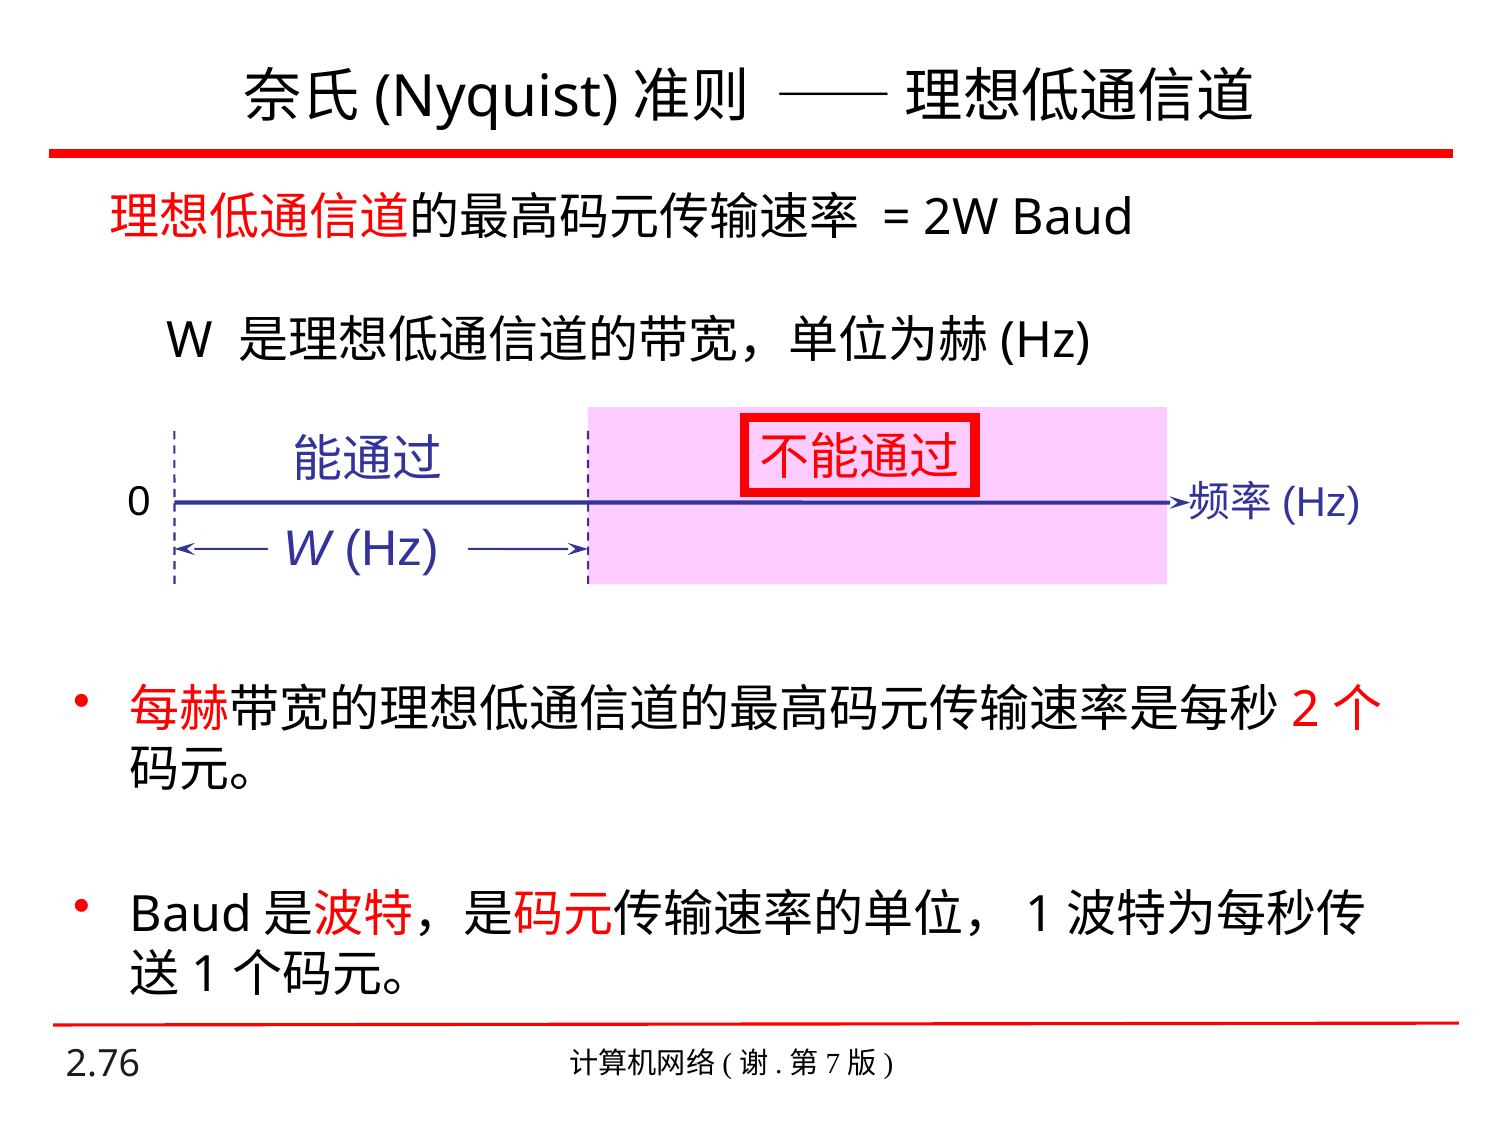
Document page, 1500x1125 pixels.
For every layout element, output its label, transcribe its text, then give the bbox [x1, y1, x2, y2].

text_box 不能通过 [744, 417, 976, 493]
text_box 0 [112, 466, 166, 532]
text_box 能通过 [277, 418, 458, 494]
text_box [588, 503, 1167, 585]
text_box [567, 542, 589, 556]
text_box 理想低通信道的最高码元传输速率 = 2W Baud [94, 177, 1387, 253]
text_box 频率(Hz) [1173, 467, 1377, 533]
text_box W 是理想低通信道的带宽，单位为赫(Hz) [151, 300, 1119, 376]
list 每赫带宽的理想低通信道的最高码元传输速率是每秒2个码元。 Baud是波特，是码元传输速率的单位，1波特为每秒传送1个码元。 [58, 668, 1430, 1012]
text_box W (Hz) [267, 507, 468, 583]
title 奈氏(Nyquist)准则 —— 理想低通信道 [58, 33, 1440, 137]
text_box [174, 542, 196, 556]
text_box [588, 407, 1167, 502]
